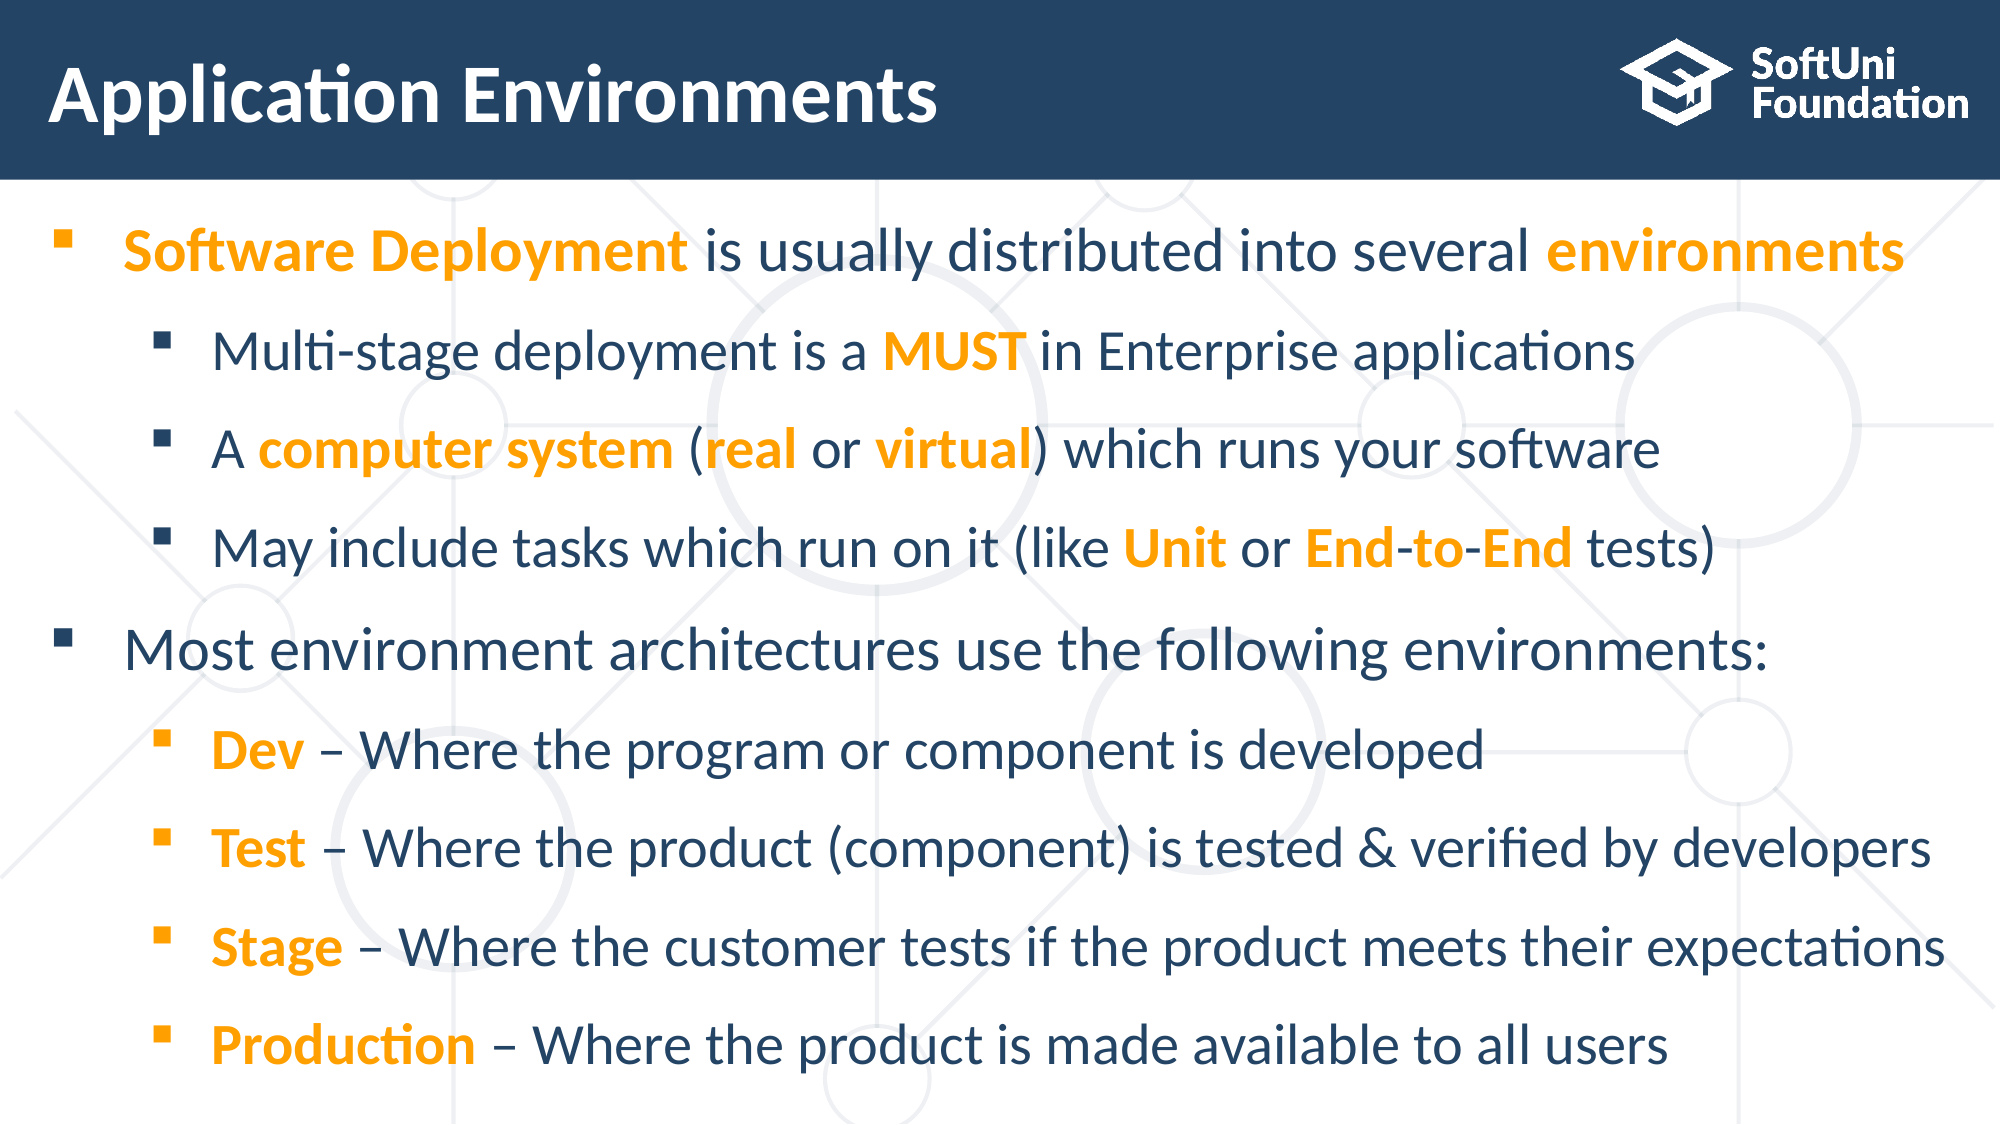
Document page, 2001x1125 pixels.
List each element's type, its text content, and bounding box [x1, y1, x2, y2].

title Application Environments [31, 16, 1591, 162]
picture [1619, 38, 1968, 126]
list Software Deployment is usually distributed into several environments Multi-stage deployment is a MUST in Enterprise applications A computer system (real or virtual) which runs your software May include tasks which run on it (like Unit or End-to-End tests) Most environment architectures use the following environments: Dev – Where the program or component is developed Test – Where the product (component) is tested & verified by developers Stage – Where the customer tests if the product meets their expectations Production – Where the product is made available to all users [31, 199, 1970, 1109]
